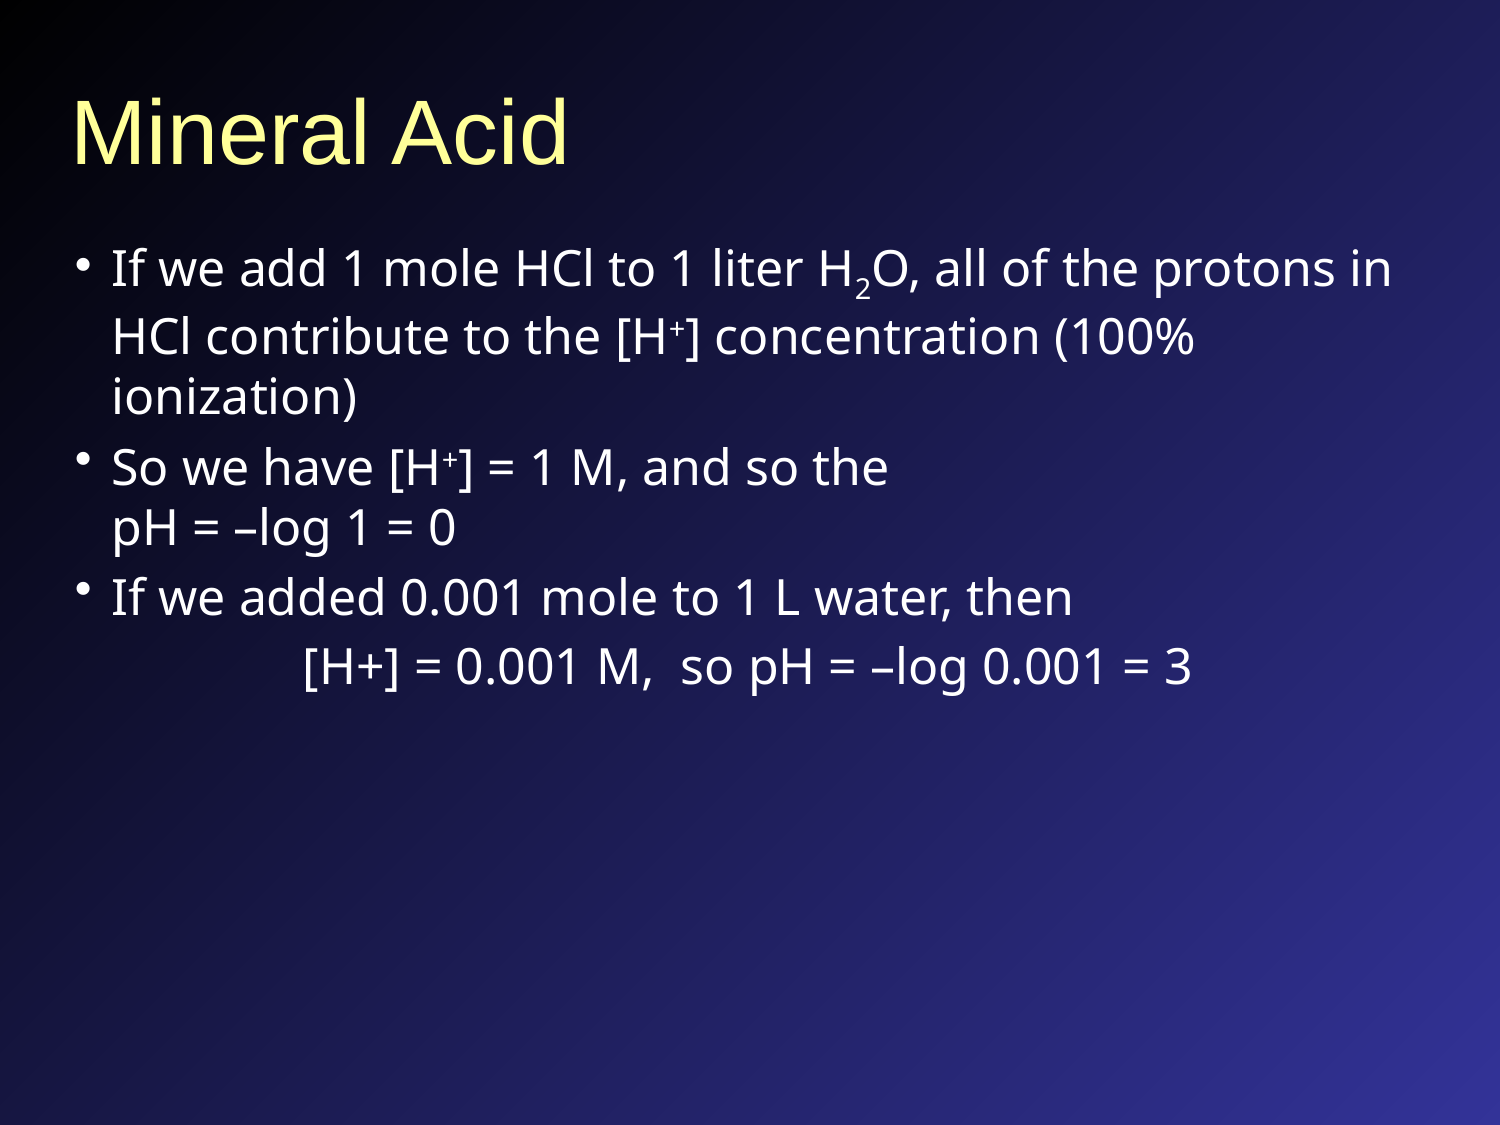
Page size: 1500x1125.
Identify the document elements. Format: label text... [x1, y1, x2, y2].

title Mineral Acid [55, 65, 1435, 192]
list If we add 1 mole HCl to 1 liter H2O, all of the protons in HCl contribute to the [H+] concentration (100% ionization) So we have [H+] = 1 M, and so the pH = –log 1 = 0 If we added 0.001 mole to 1 L water, then [H+] = 0.001 M, so pH = –log 0.001 = 3 [59, 228, 1437, 1006]
